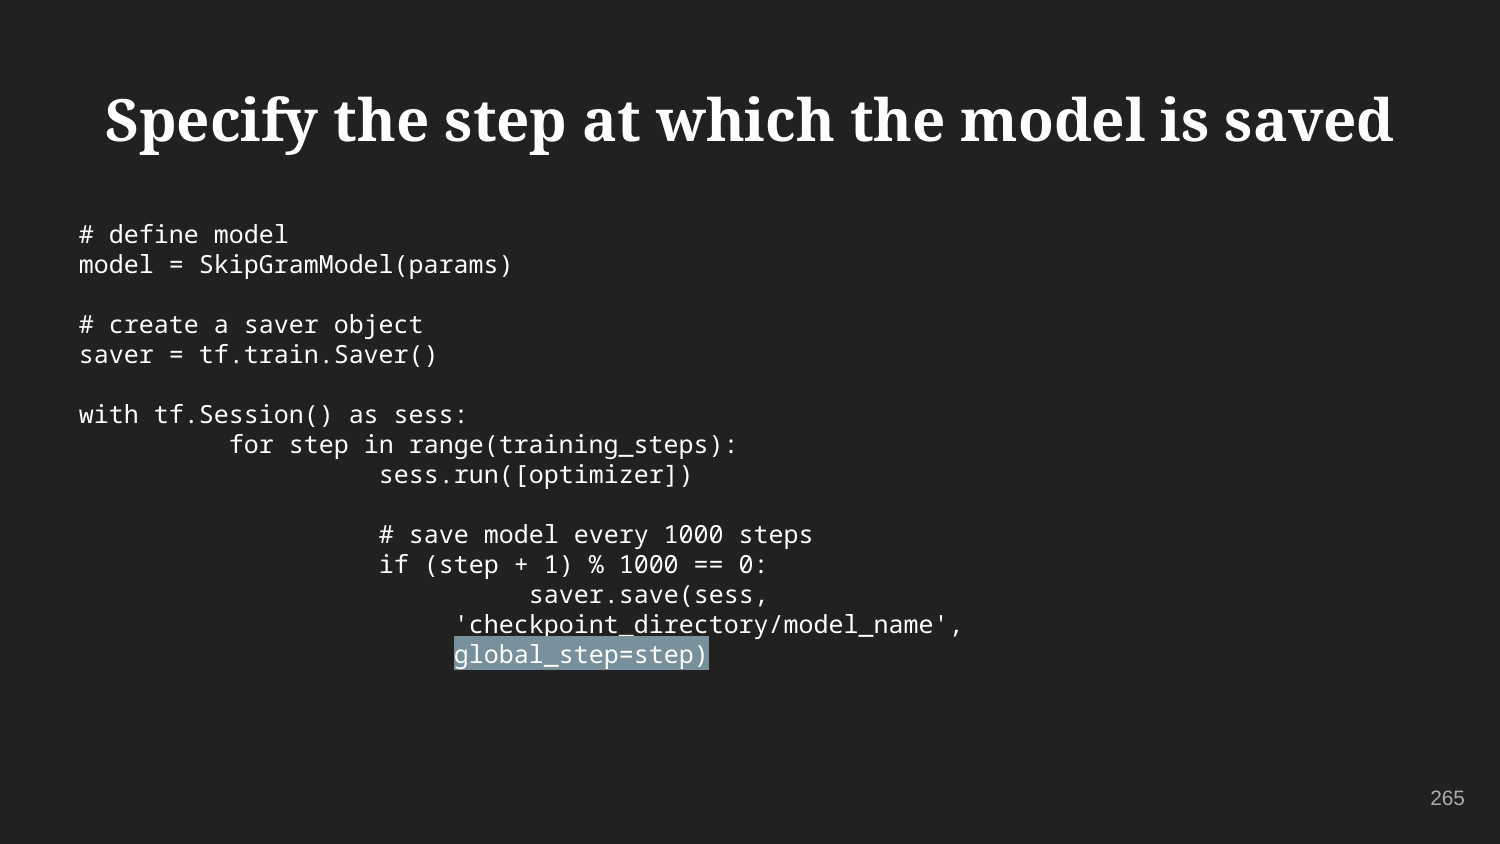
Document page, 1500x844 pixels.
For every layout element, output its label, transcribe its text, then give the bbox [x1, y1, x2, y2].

title Specify the step at which the model is saved [51, 68, 1449, 163]
title # define model model = SkipGramModel(params) # create a saver object saver = tf.train.Saver() with tf.Session() as sess: for step in range(training_steps): sess.run([optimizer]) # save model every 1000 steps if (step + 1) % 1000 == 0: saver.save(sess, 'checkpoint_directory/model_name', global_step=step) [63, 203, 1462, 680]
slide_number 265 [1389, 764, 1480, 830]
